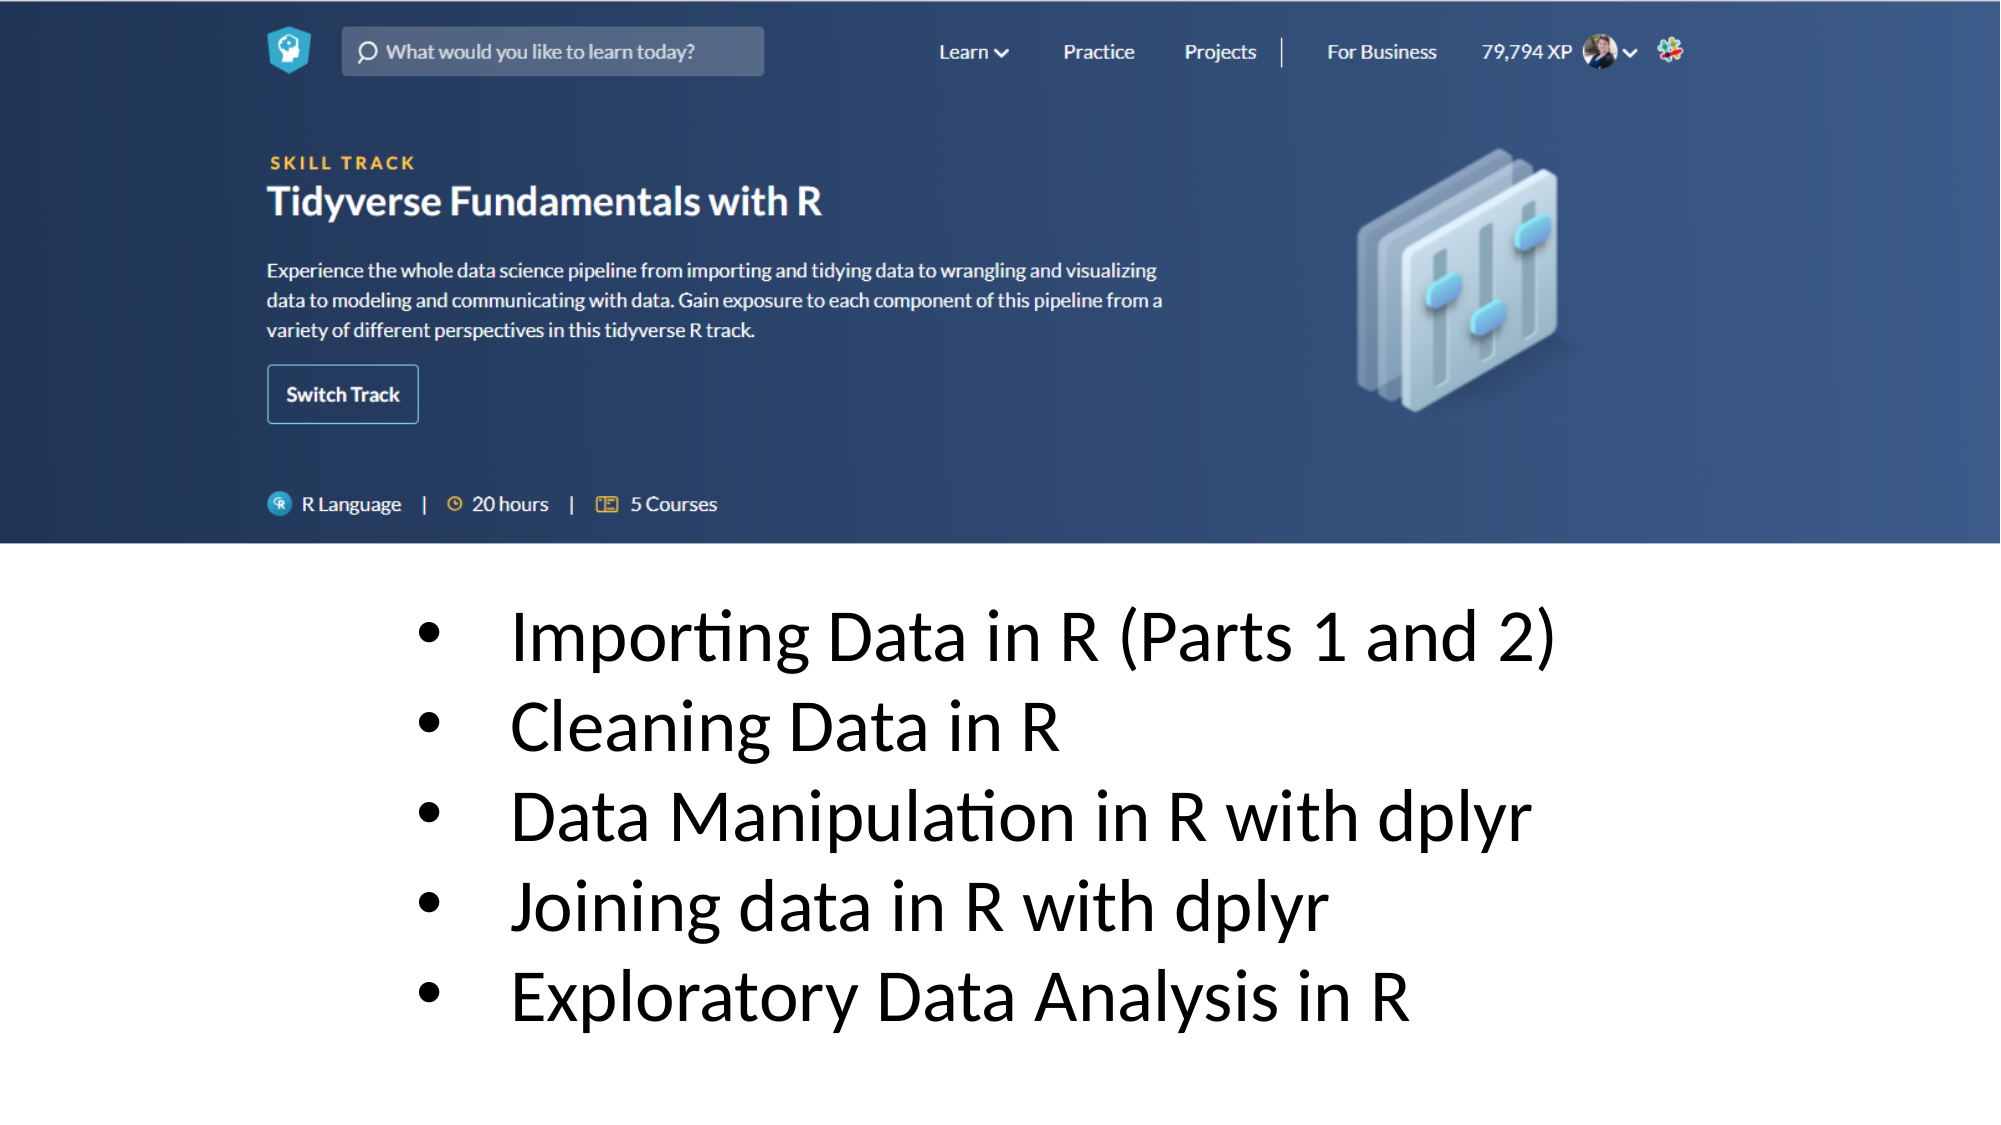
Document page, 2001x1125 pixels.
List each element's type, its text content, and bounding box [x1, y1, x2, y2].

picture [0, 0, 2000, 546]
text_box Importing Data in R (Parts 1 and 2) Cleaning Data in R Data Manipulation in R with dplyr Joining data in R with dplyr Exploratory Data Analysis in R [401, 578, 1599, 1044]
